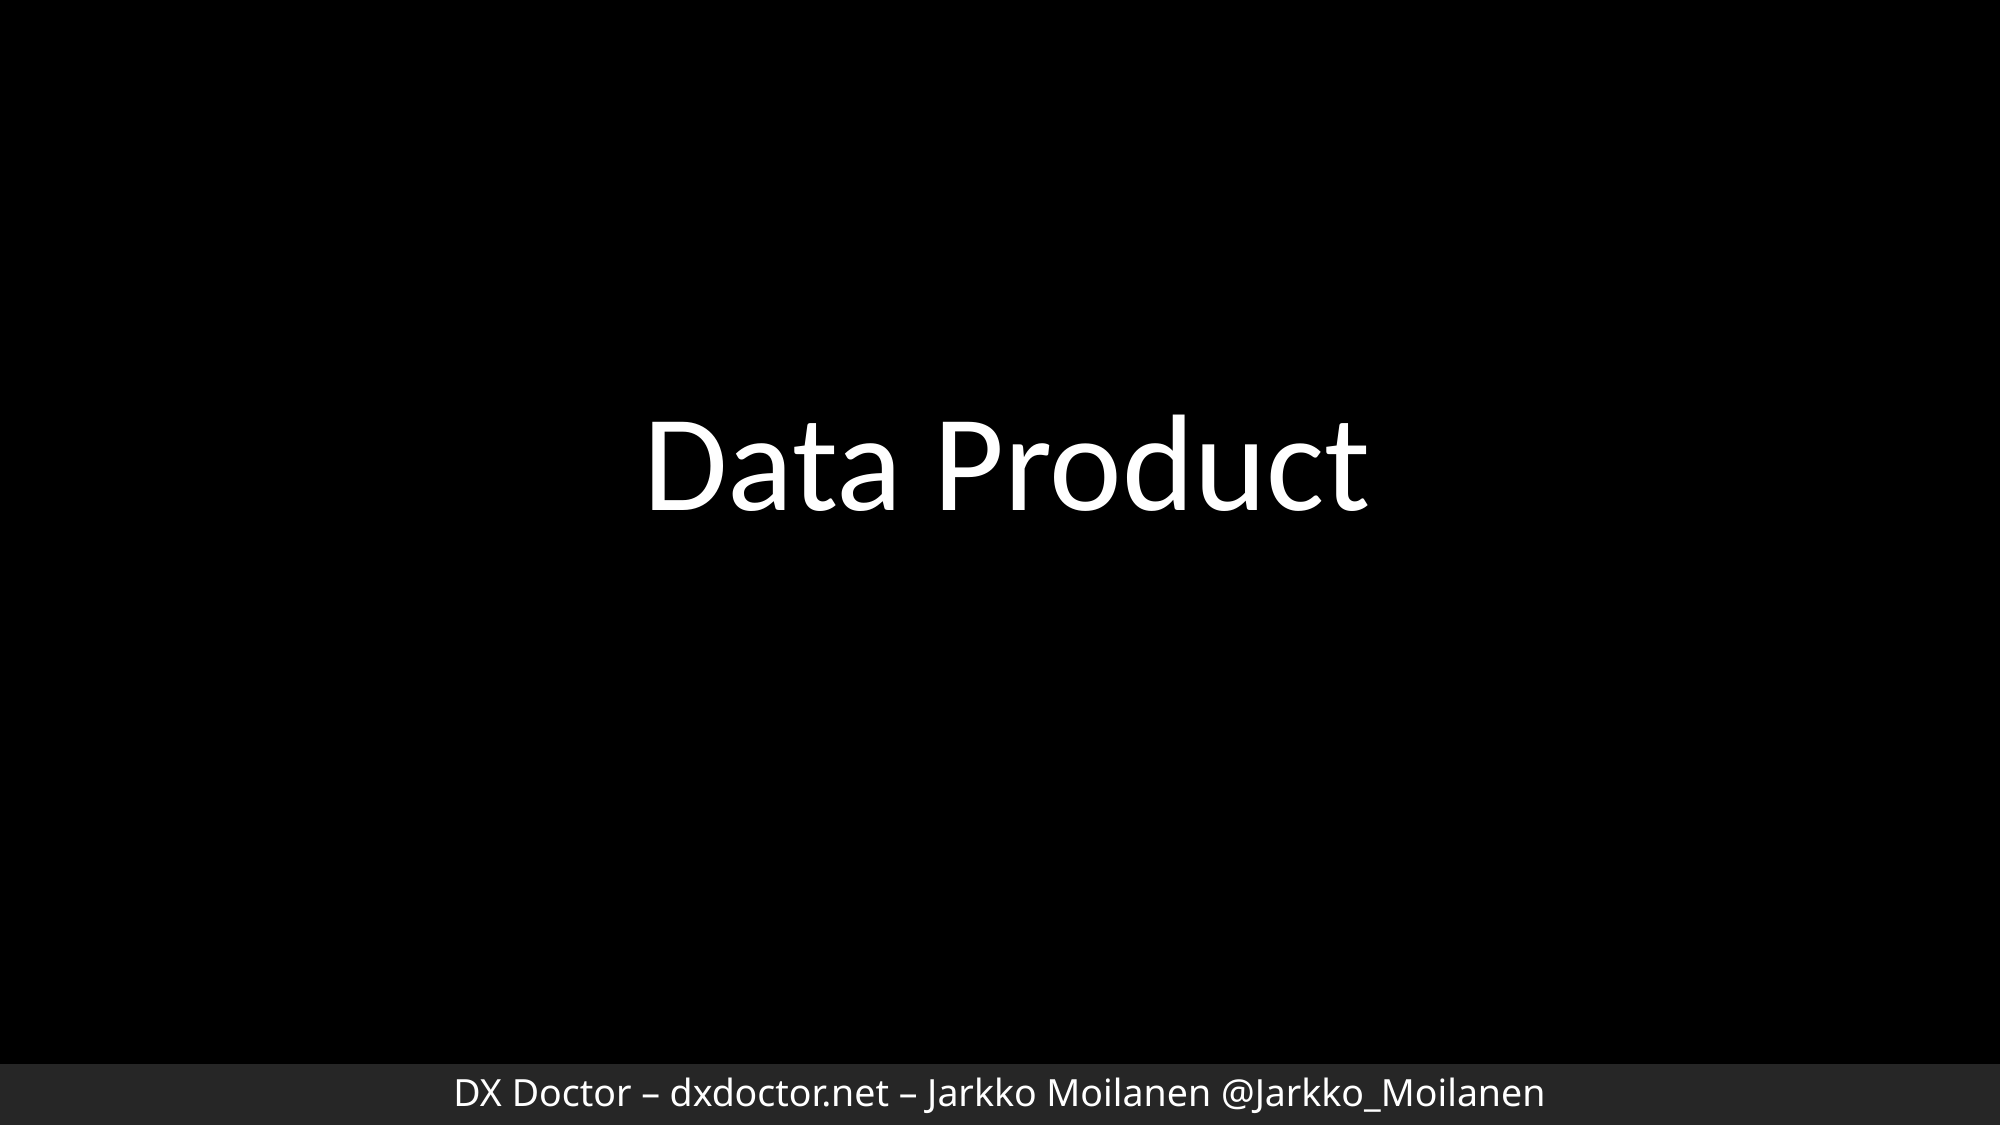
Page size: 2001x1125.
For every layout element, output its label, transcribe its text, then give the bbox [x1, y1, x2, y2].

text_box DX Doctor – dxdoctor.net – Jarkko Moilanen @Jarkko_Moilanen [0, 1064, 2000, 1125]
text_box Data Product [47, 365, 1968, 546]
